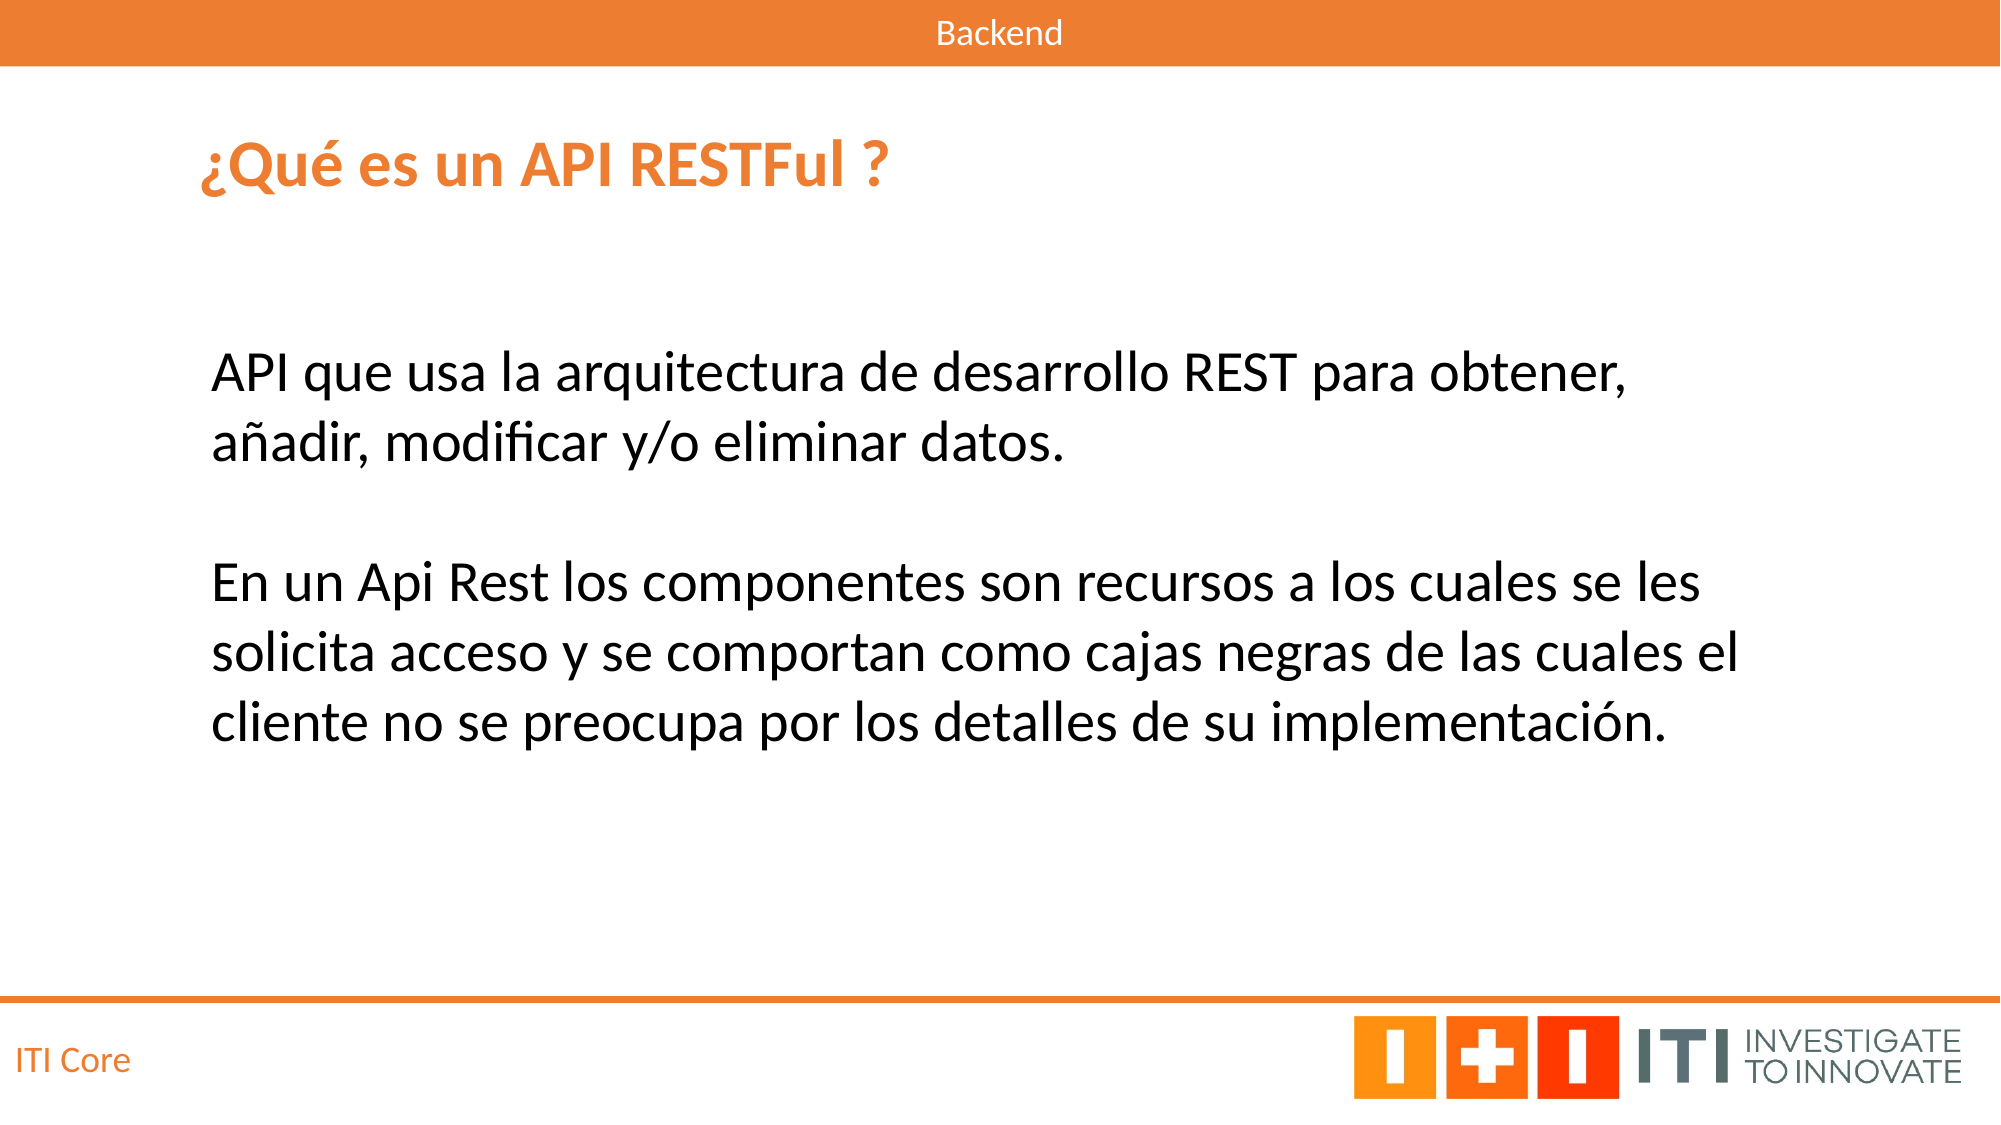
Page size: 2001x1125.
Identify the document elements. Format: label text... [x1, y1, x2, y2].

text_box Backend [0, 0, 2000, 67]
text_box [0, 992, 2000, 1124]
text_box API que usa la arquitectura de desarrollo REST para obtener, añadir, modificar y/o eliminar datos. En un Api Rest los componentes son recursos a los cuales se les solicita acceso y se comportan como cajas negras de las cuales el cliente no se preocupa por los detalles de su implementación. [196, 326, 1804, 761]
text_box ¿Qué es un API RESTFul ? [125, 112, 965, 208]
